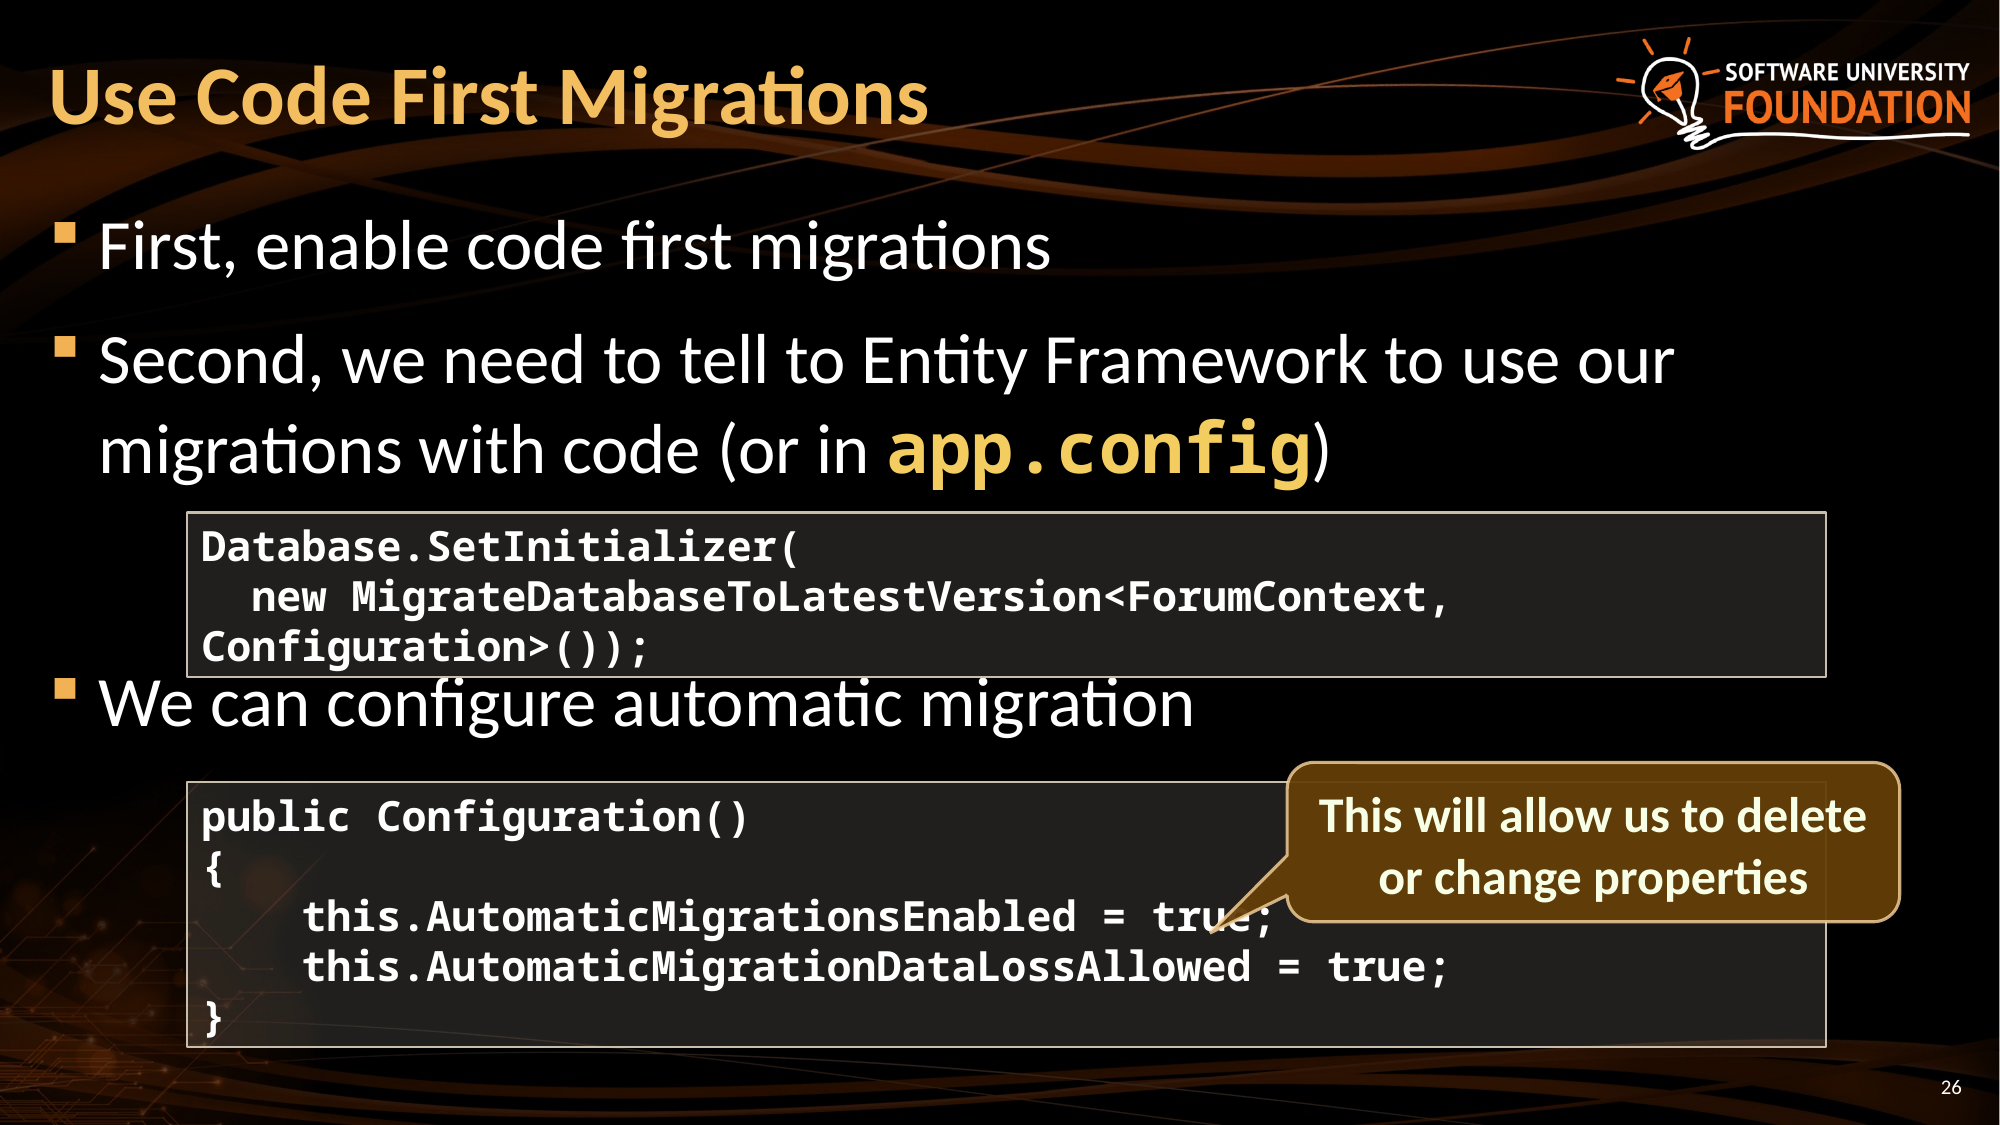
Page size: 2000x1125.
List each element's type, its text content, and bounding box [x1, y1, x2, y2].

text_box Database.SetInitializer( new MigrateDatabaseToLatestVersion<ForumContext, Configuration>()); [186, 512, 1826, 678]
picture [0, 0, 2000, 1125]
list First, enable code first migrations Second, we need to tell to Entity Framework to use our migrations with code (or in app.config) We can configure automatic migration [31, 188, 1968, 1103]
title Use Code First Migrations [30, 6, 1602, 189]
text_box This will allow us to delete or change properties [1209, 761, 1901, 934]
text_box public Configuration() { this.AutomaticMigrationsEnabled = true; this.AutomaticMigrationDataLossAllowed = true; } [186, 782, 1826, 1047]
